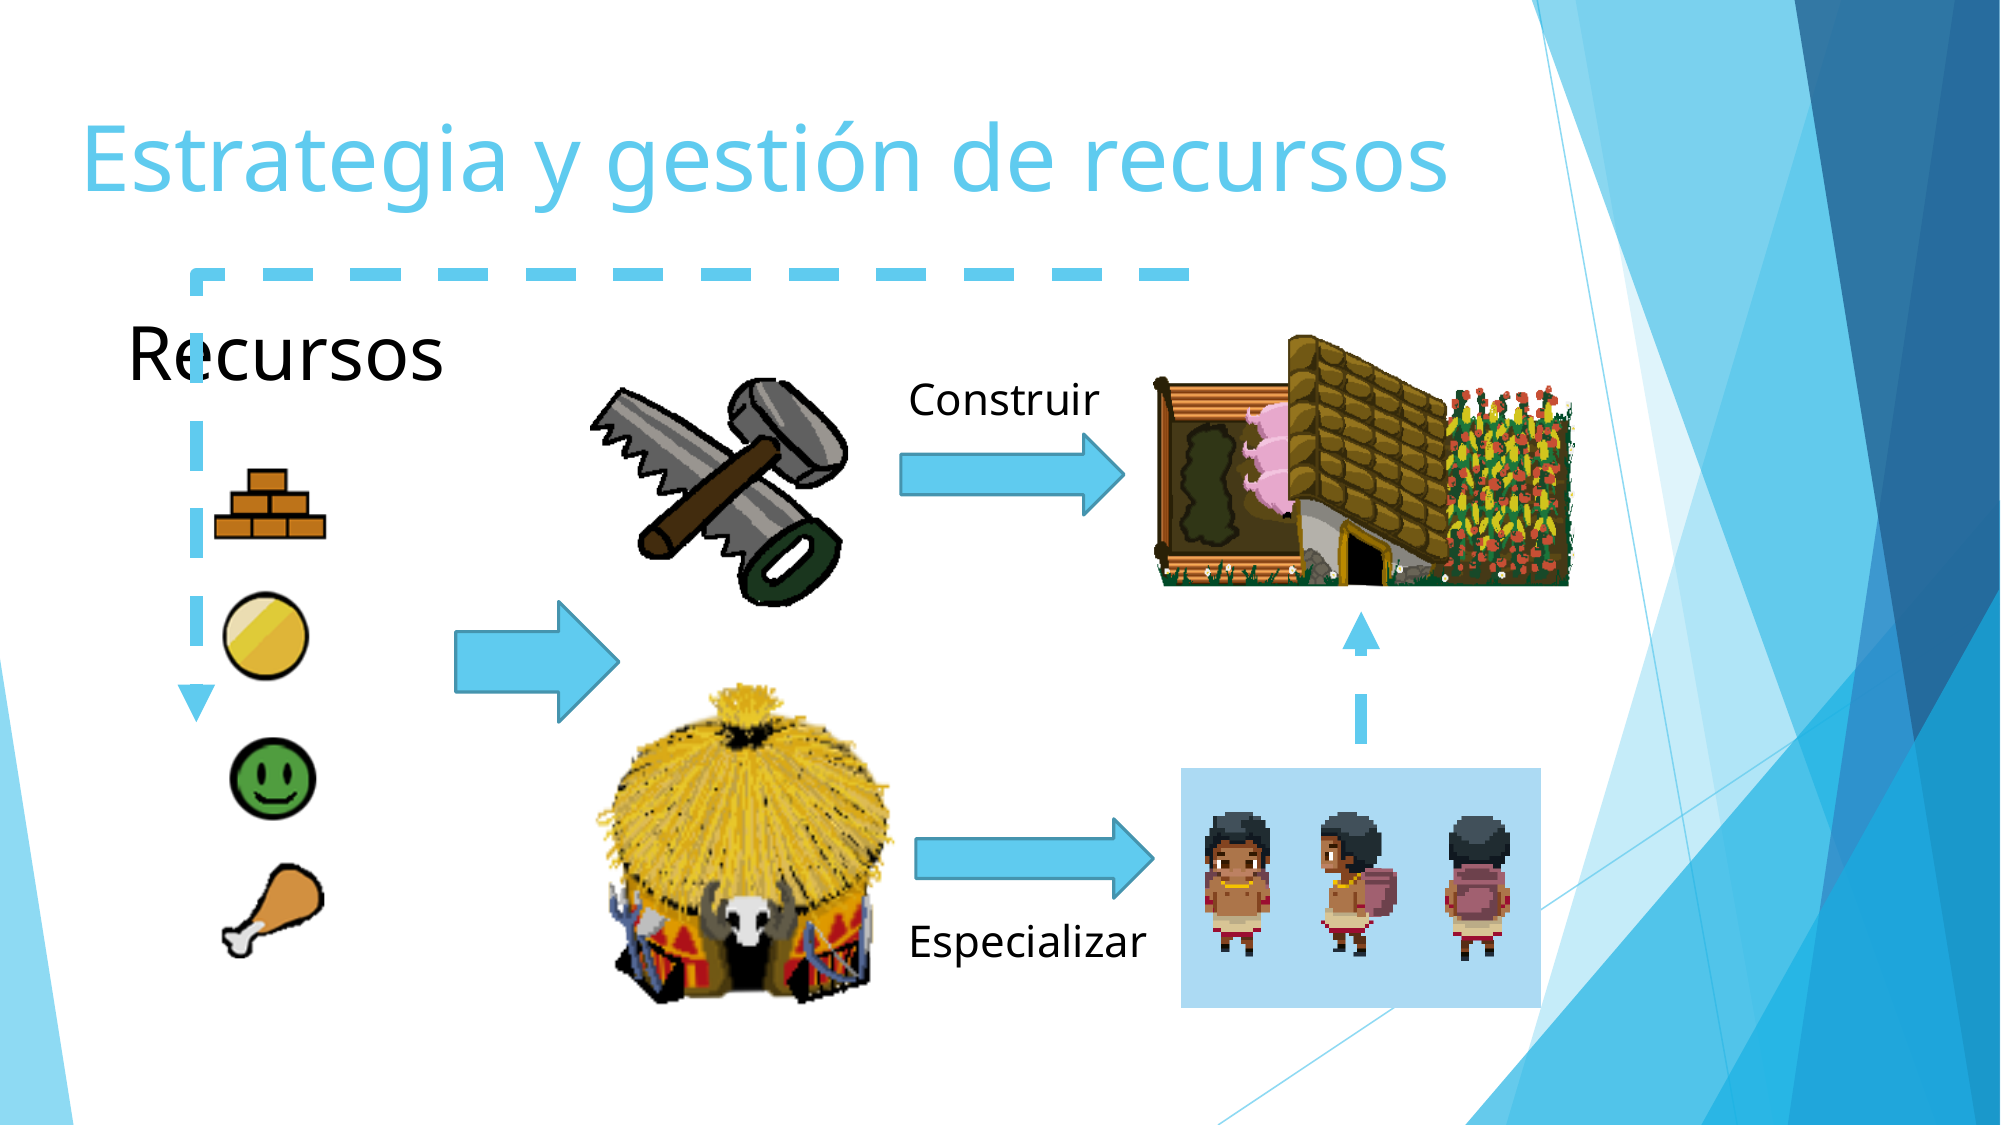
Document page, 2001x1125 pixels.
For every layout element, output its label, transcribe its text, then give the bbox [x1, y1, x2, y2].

picture [1190, 330, 1575, 591]
text_box [958, 818, 1154, 898]
picture [1181, 767, 1541, 1008]
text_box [195, 274, 1190, 723]
text_box Especializar [958, 898, 1176, 1005]
text_box [558, 977, 2000, 1125]
title Estrategia y gestión de recursos [64, 92, 1657, 309]
text_box Recursos [111, 297, 190, 403]
picture [537, 723, 954, 1008]
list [195, 730, 350, 1041]
